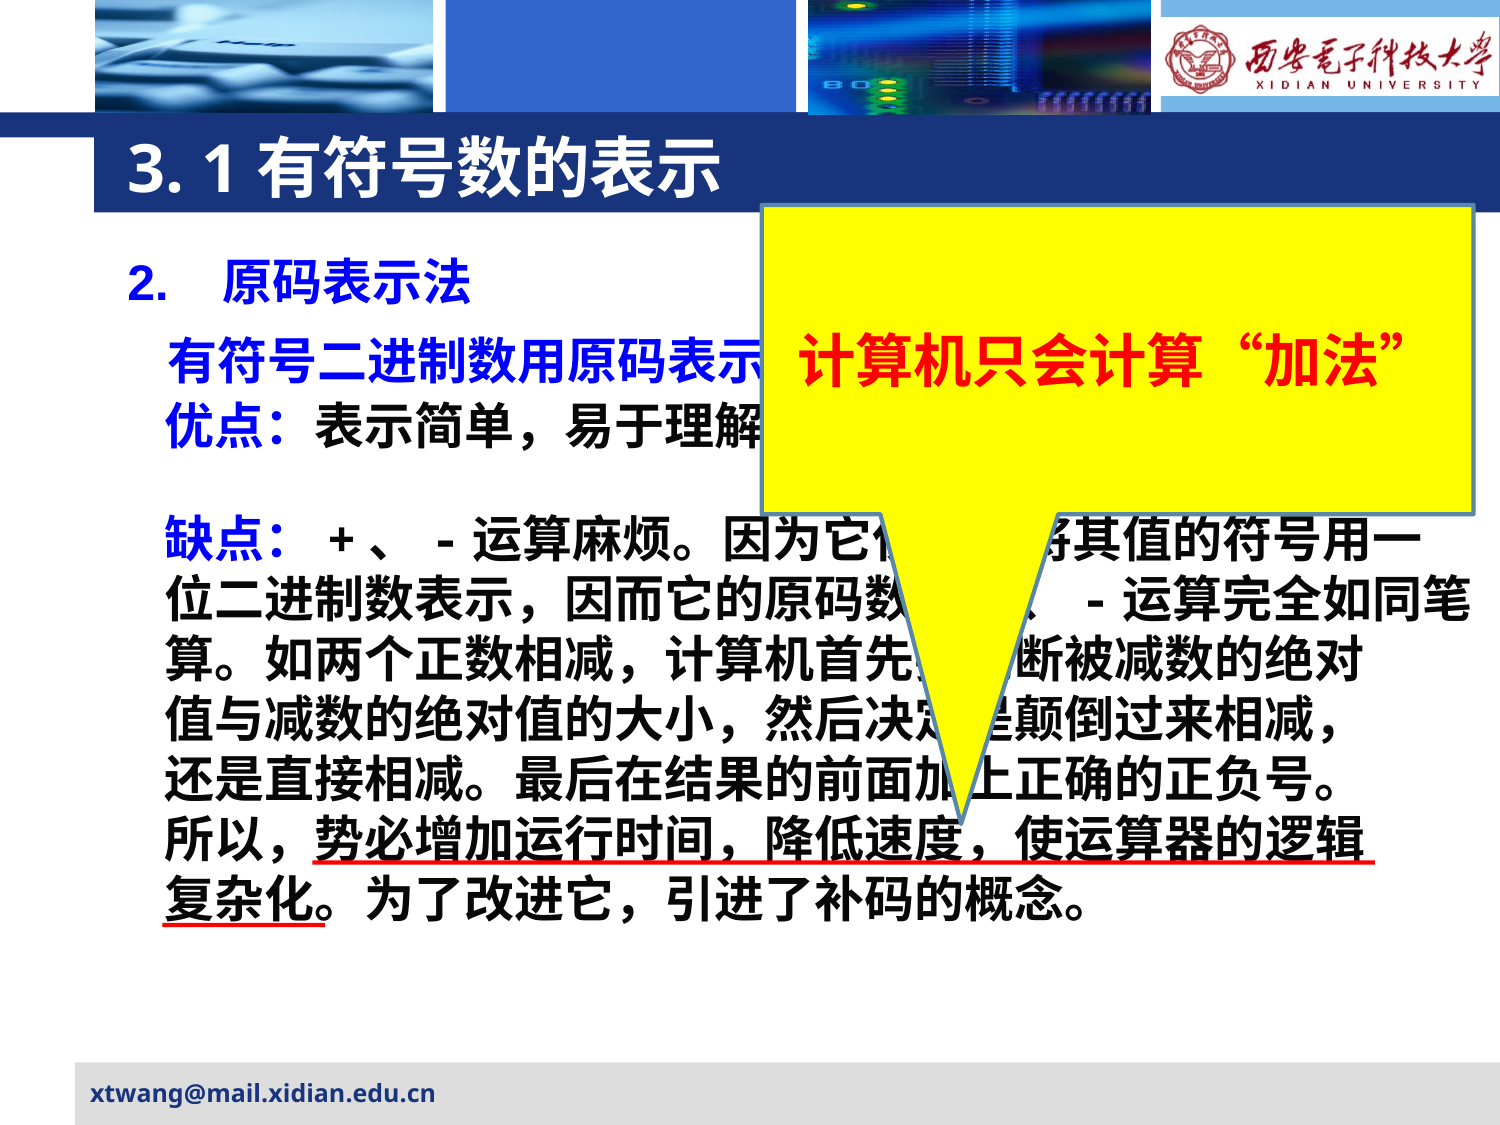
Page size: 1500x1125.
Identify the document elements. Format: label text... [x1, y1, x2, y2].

text_box 2. 原码表示法 [112, 243, 759, 319]
text_box 缺点：+、-运算麻烦。因为它仅仅是将其值的符号用一 位二进制数表示，因而它的原码数的+、-运算完全如同笔 算。如两个正数相减，计算机首先要判断被减数的绝对 值与减数的绝对值的大小，然后决定是颠倒过来相减， 还是直接相减。最后在结果的前面加上正确的正负号。 所以，势必增加运行时间，降低速度，使运算器的逻辑 复杂化。为了改进它，引进了补码的概念。 [149, 499, 1500, 935]
title 3. 1有符号数的表示 [112, 120, 1450, 213]
text_box 有符号二进制数用原码表示的优缺点： [152, 322, 759, 397]
picture [808, 0, 1151, 115]
text_box 计算机只会计算“加法” [759, 202, 1476, 827]
slide_number xtwang@mail.xidian.edu.cn [75, 1069, 514, 1123]
text_box 优点：表示简单，易于理解，真值转换方便。 [150, 387, 759, 463]
picture [1158, 17, 1499, 96]
picture [95, 0, 433, 113]
